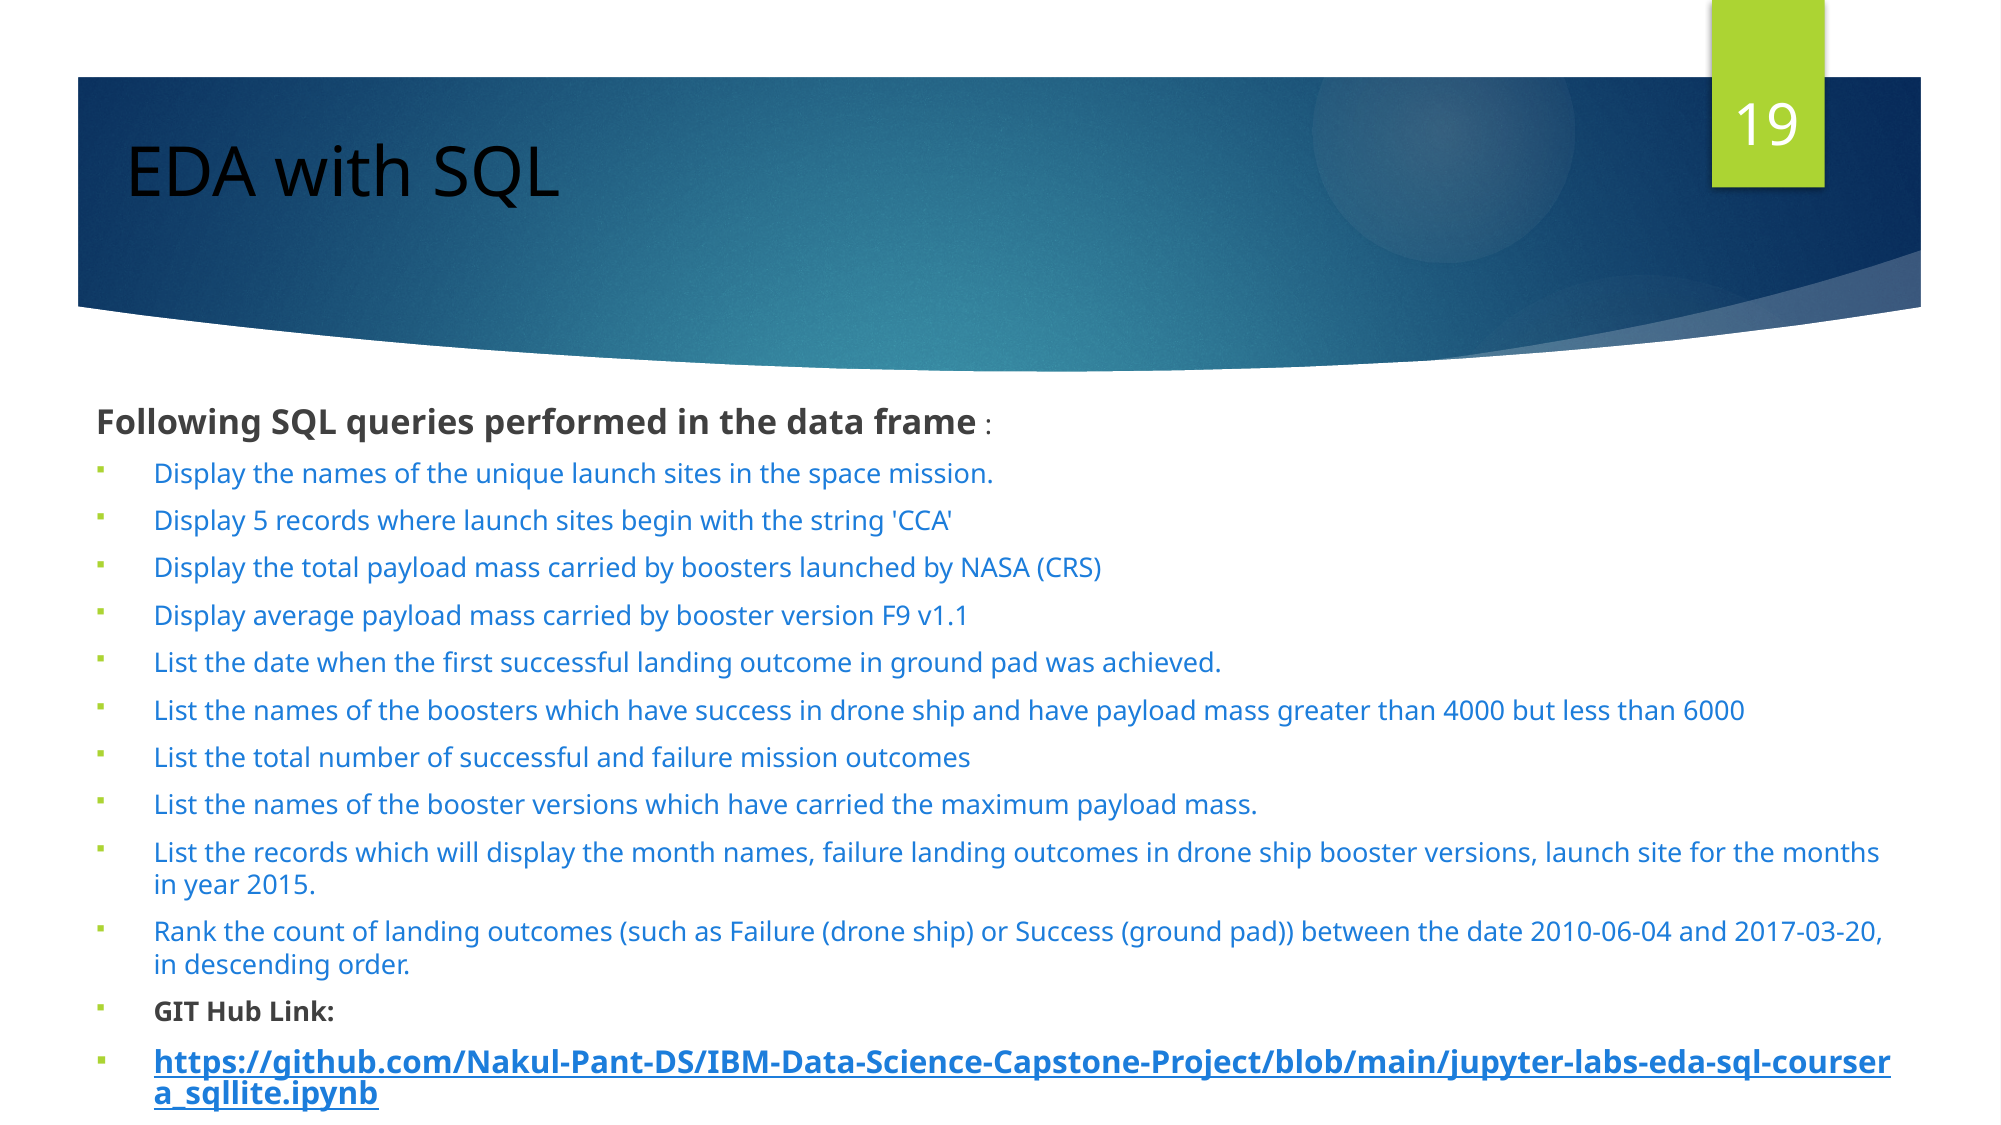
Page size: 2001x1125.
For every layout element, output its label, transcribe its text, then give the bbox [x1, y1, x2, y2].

slide_number 19 [1698, 48, 1836, 129]
text_box EDA with SQL [110, 129, 1836, 220]
list Following SQL queries performed in the data frame : Display the names of the unique launch sites in the space mission. Display 5 records where launch sites begin with the string 'CCA' Display the total payload mass carried by boosters launched by NASA (CRS) Display average payload mass carried by booster version F9 v1.1 List the date when the first successful landing outcome in ground pad was achieved. List the names of the boosters which have success in drone ship and have payload mass greater than 4000 but less than 6000 List the total number of successful and failure mission outcomes List the names of the booster versions which have carried the maximum payload mass. List the records which will display the month names, failure landing outcomes in drone ship booster versions, launch site for the months in year 2015. Rank the count of landing outcomes (such as Failure (drone ship) or Success (ground pad)) between the date 2010-06-04 and 2017-03-20, in descending order. GIT Hub Link: https://github.com/Nakul-Pant-DS/IBM-Data-Science-Capstone-Project/blob/main/jupyter-labs-eda-sql-coursera_sqllite.ipynb [80, 392, 1916, 1099]
